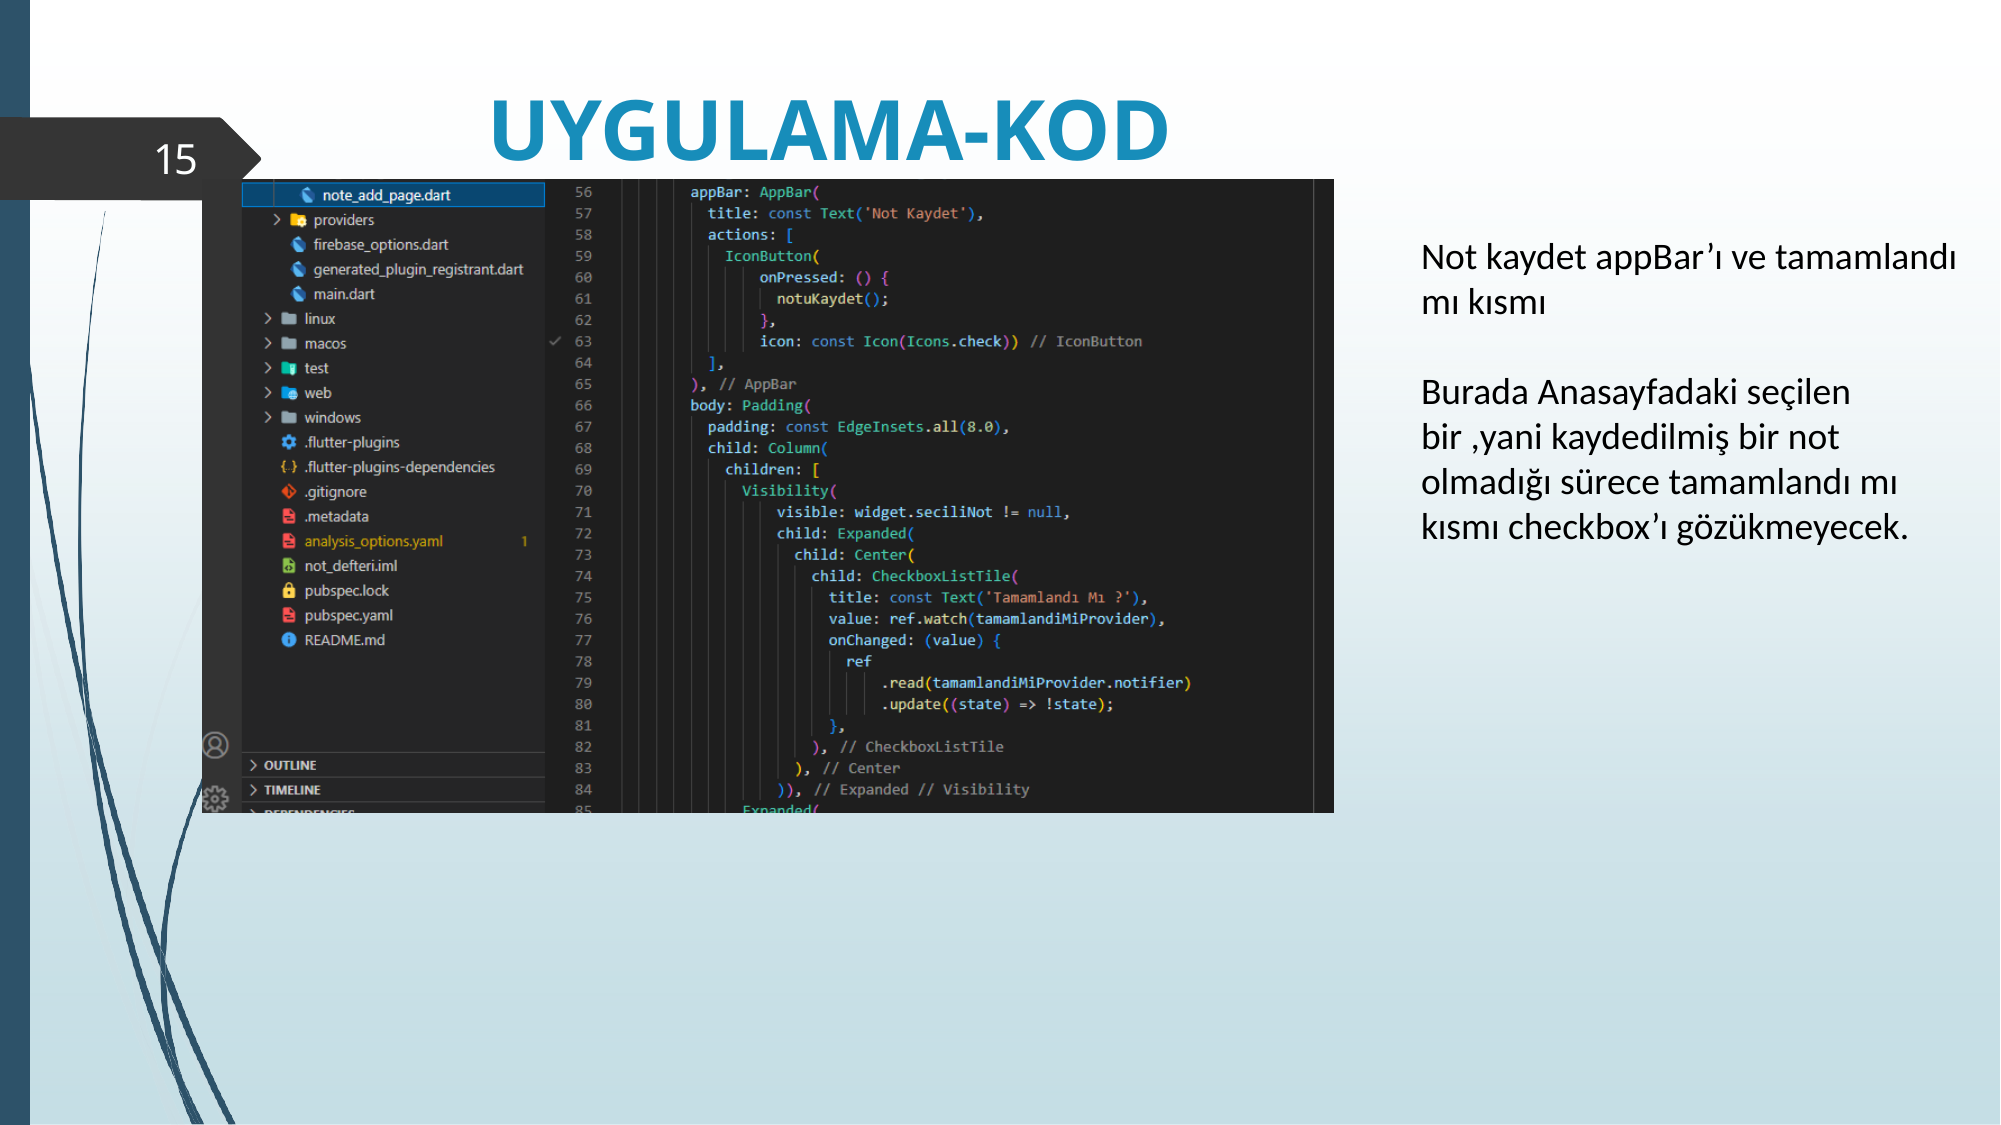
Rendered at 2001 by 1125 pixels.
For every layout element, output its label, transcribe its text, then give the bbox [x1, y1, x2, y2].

text_box Not kaydet appBar’ı ve tamamlandı mı kısmı Burada Anasayfadaki seçilen bir ,yani kaydedilmiş bir not olmadığı sürece tamamlandı mı kısmı checkbox’ı gözükmeyecek. [1406, 224, 1975, 555]
title UYGULAMA-KOD [485, 75, 1407, 265]
picture [30, 0, 2000, 1125]
text_box 15 [151, 131, 203, 184]
